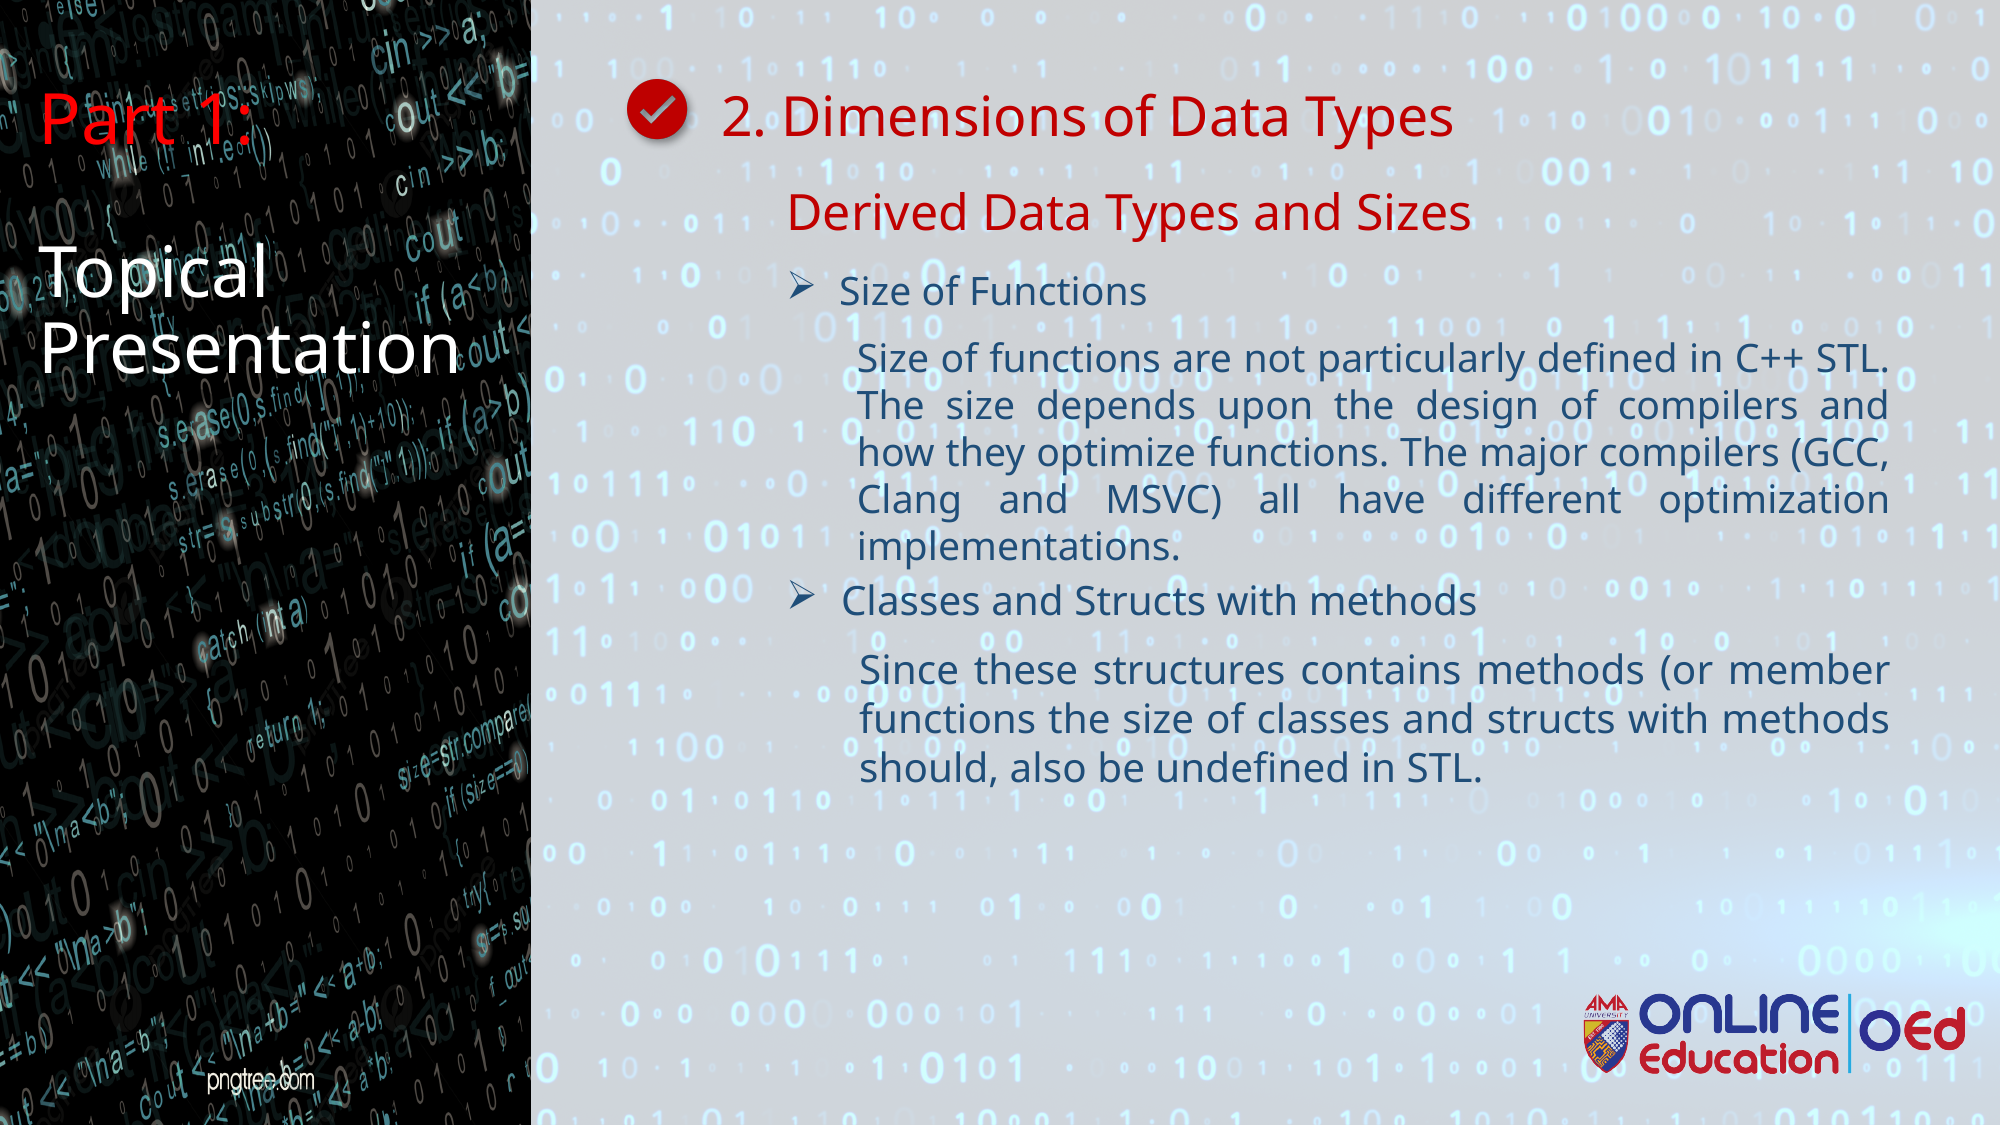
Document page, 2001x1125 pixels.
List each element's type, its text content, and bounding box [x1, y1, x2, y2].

picture [0, 0, 531, 1125]
text_box Classes and Structs with methods Since these structures contains methods (or member functions the size of classes and structs with methods should, also be undefined in STL. [771, 572, 1907, 798]
picture [1573, 976, 1978, 1093]
text_box 2. Dimensions of Data Types [706, 81, 1604, 157]
text_box Derived Data Types and Sizes [771, 172, 1824, 249]
picture [619, 71, 695, 147]
text_box Size of Functions Size of functions are not particularly defined in C++ STL. The size depends upon the design of compilers and how they optimize functions. The major compilers (GCC, Clang and MSVC) all have different optimization implementations. [771, 261, 1907, 572]
